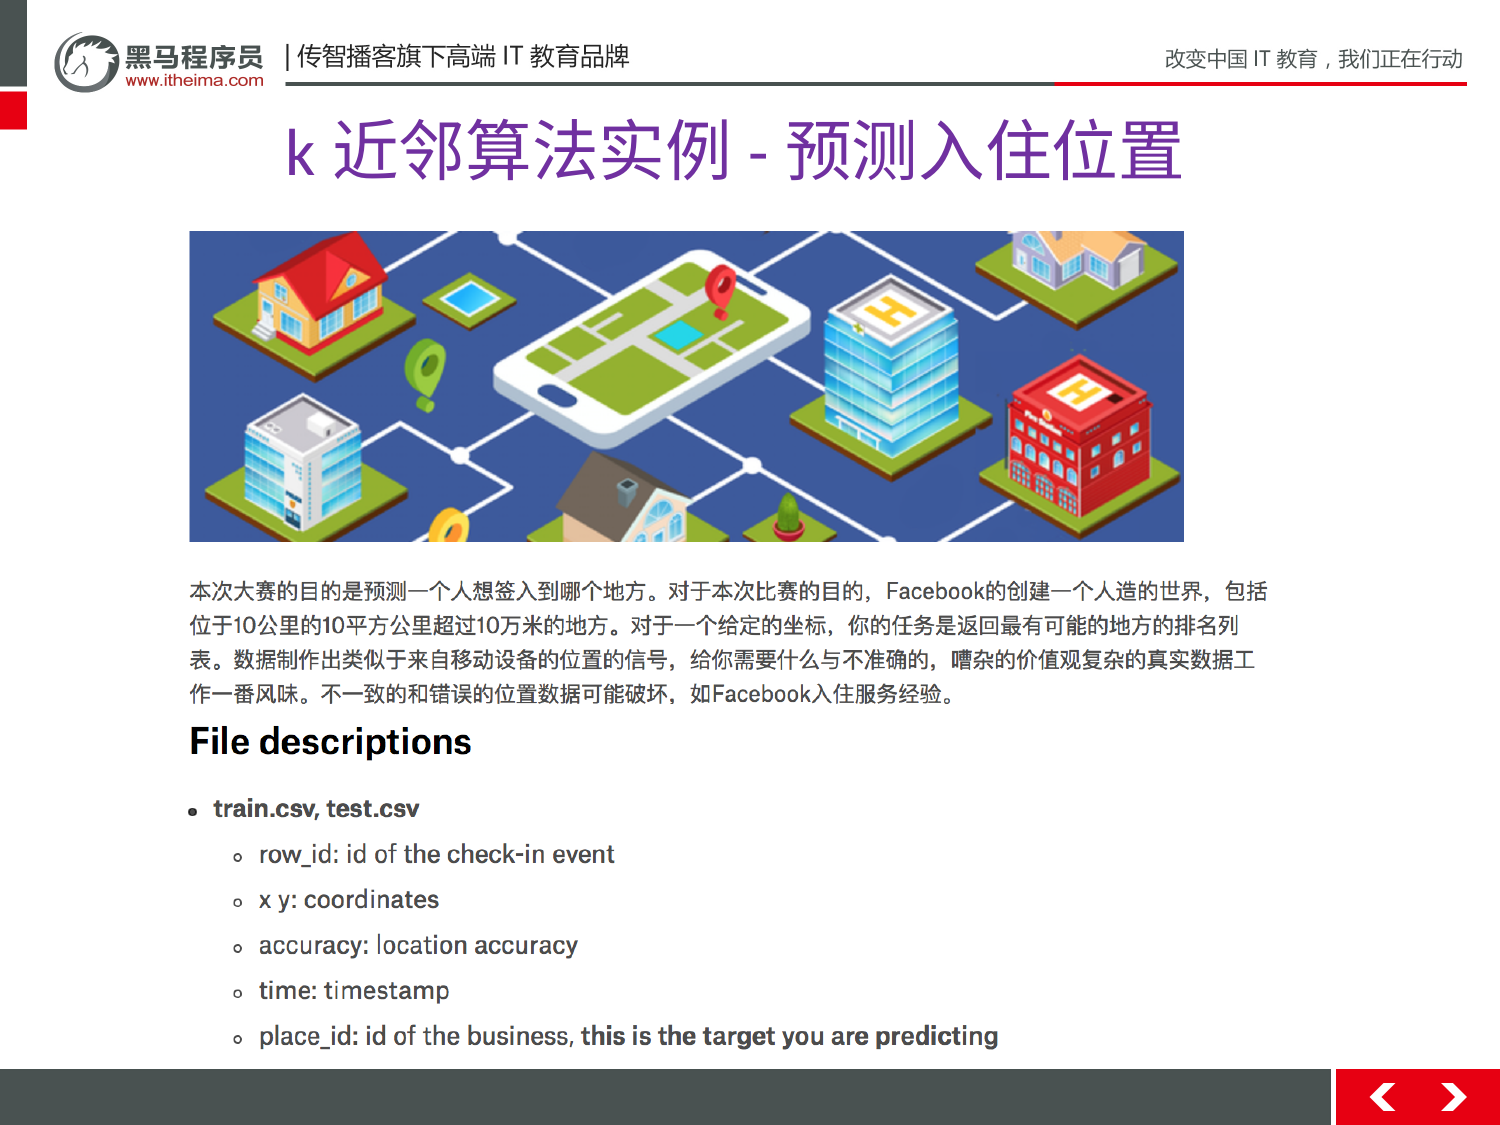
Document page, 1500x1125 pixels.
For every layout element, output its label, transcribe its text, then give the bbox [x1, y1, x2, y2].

text_box k近邻算法实例-预测入住位置 [271, 101, 1201, 218]
picture [0, 0, 1500, 1125]
